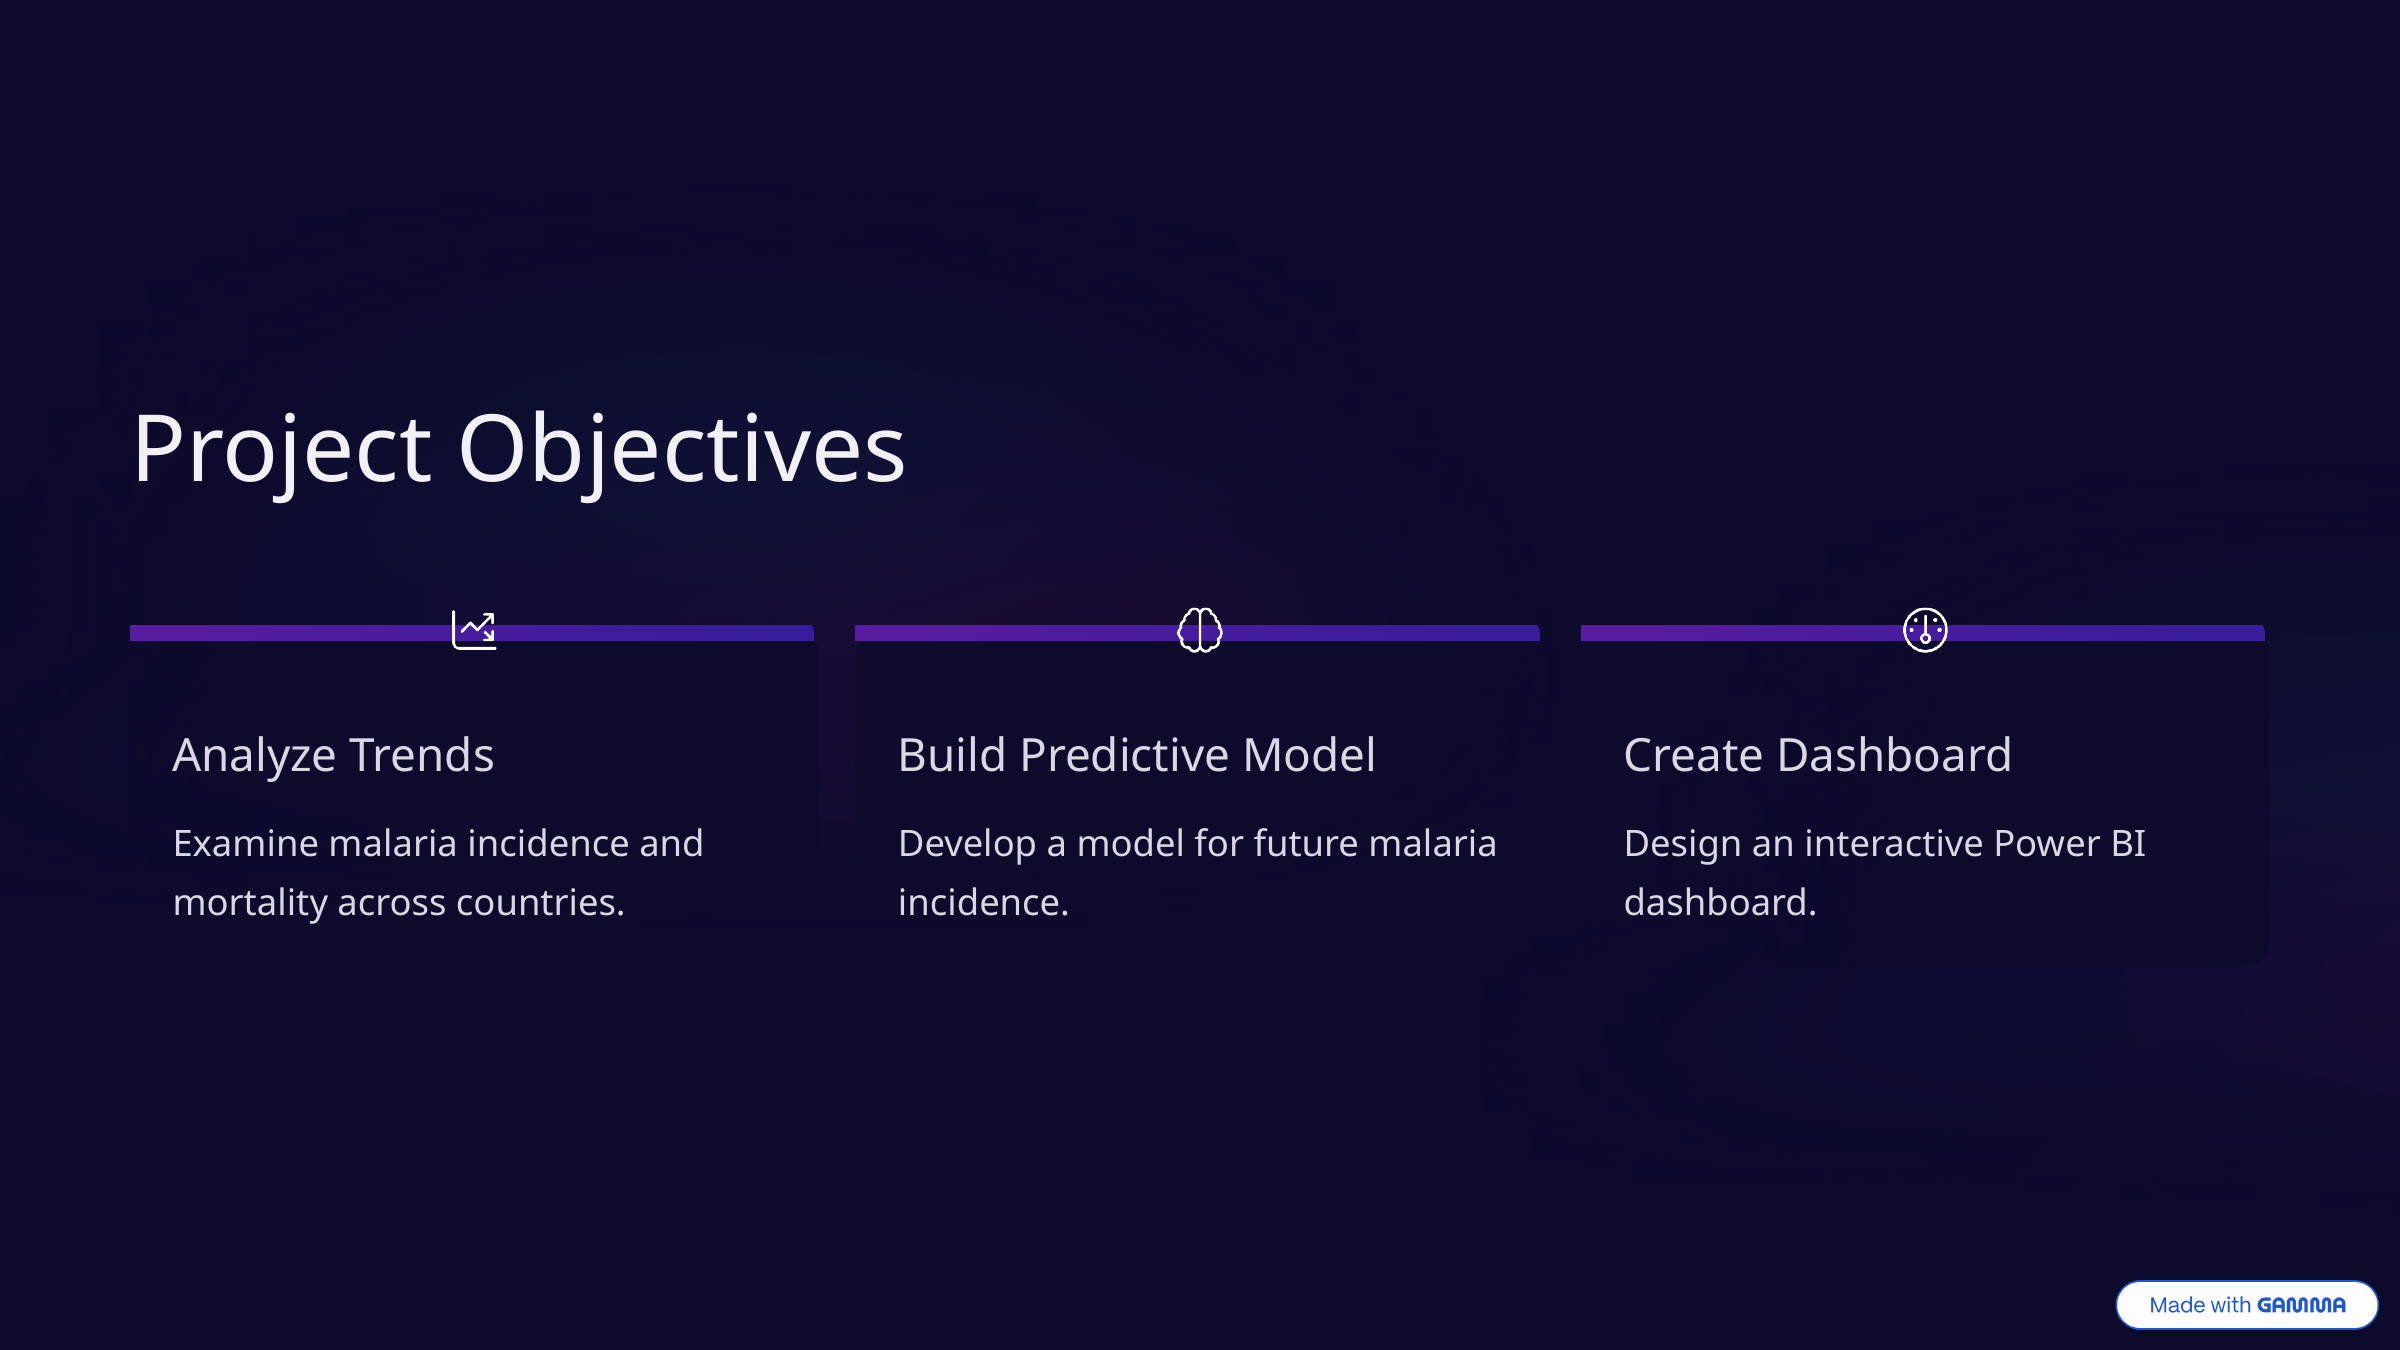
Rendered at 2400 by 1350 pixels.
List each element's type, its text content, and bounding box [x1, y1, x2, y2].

text_box [1581, 646, 2270, 966]
picture [855, 574, 1545, 687]
text_box Design an interactive Power BI dashboard. [1623, 804, 2228, 924]
text_box Develop a model for future malaria incidence. [897, 804, 1502, 924]
text_box Create Dashboard [1623, 723, 2089, 782]
picture [1581, 574, 2270, 687]
text_box Analyze Trends [172, 723, 638, 782]
text_box Project Objectives [130, 384, 1061, 501]
picture [2106, 1271, 2389, 1339]
text_box [855, 646, 1545, 966]
text_box [130, 646, 819, 966]
text_box Examine malaria incidence and mortality across countries. [172, 804, 777, 924]
text_box Build Predictive Model [897, 723, 1424, 782]
picture [130, 574, 819, 687]
